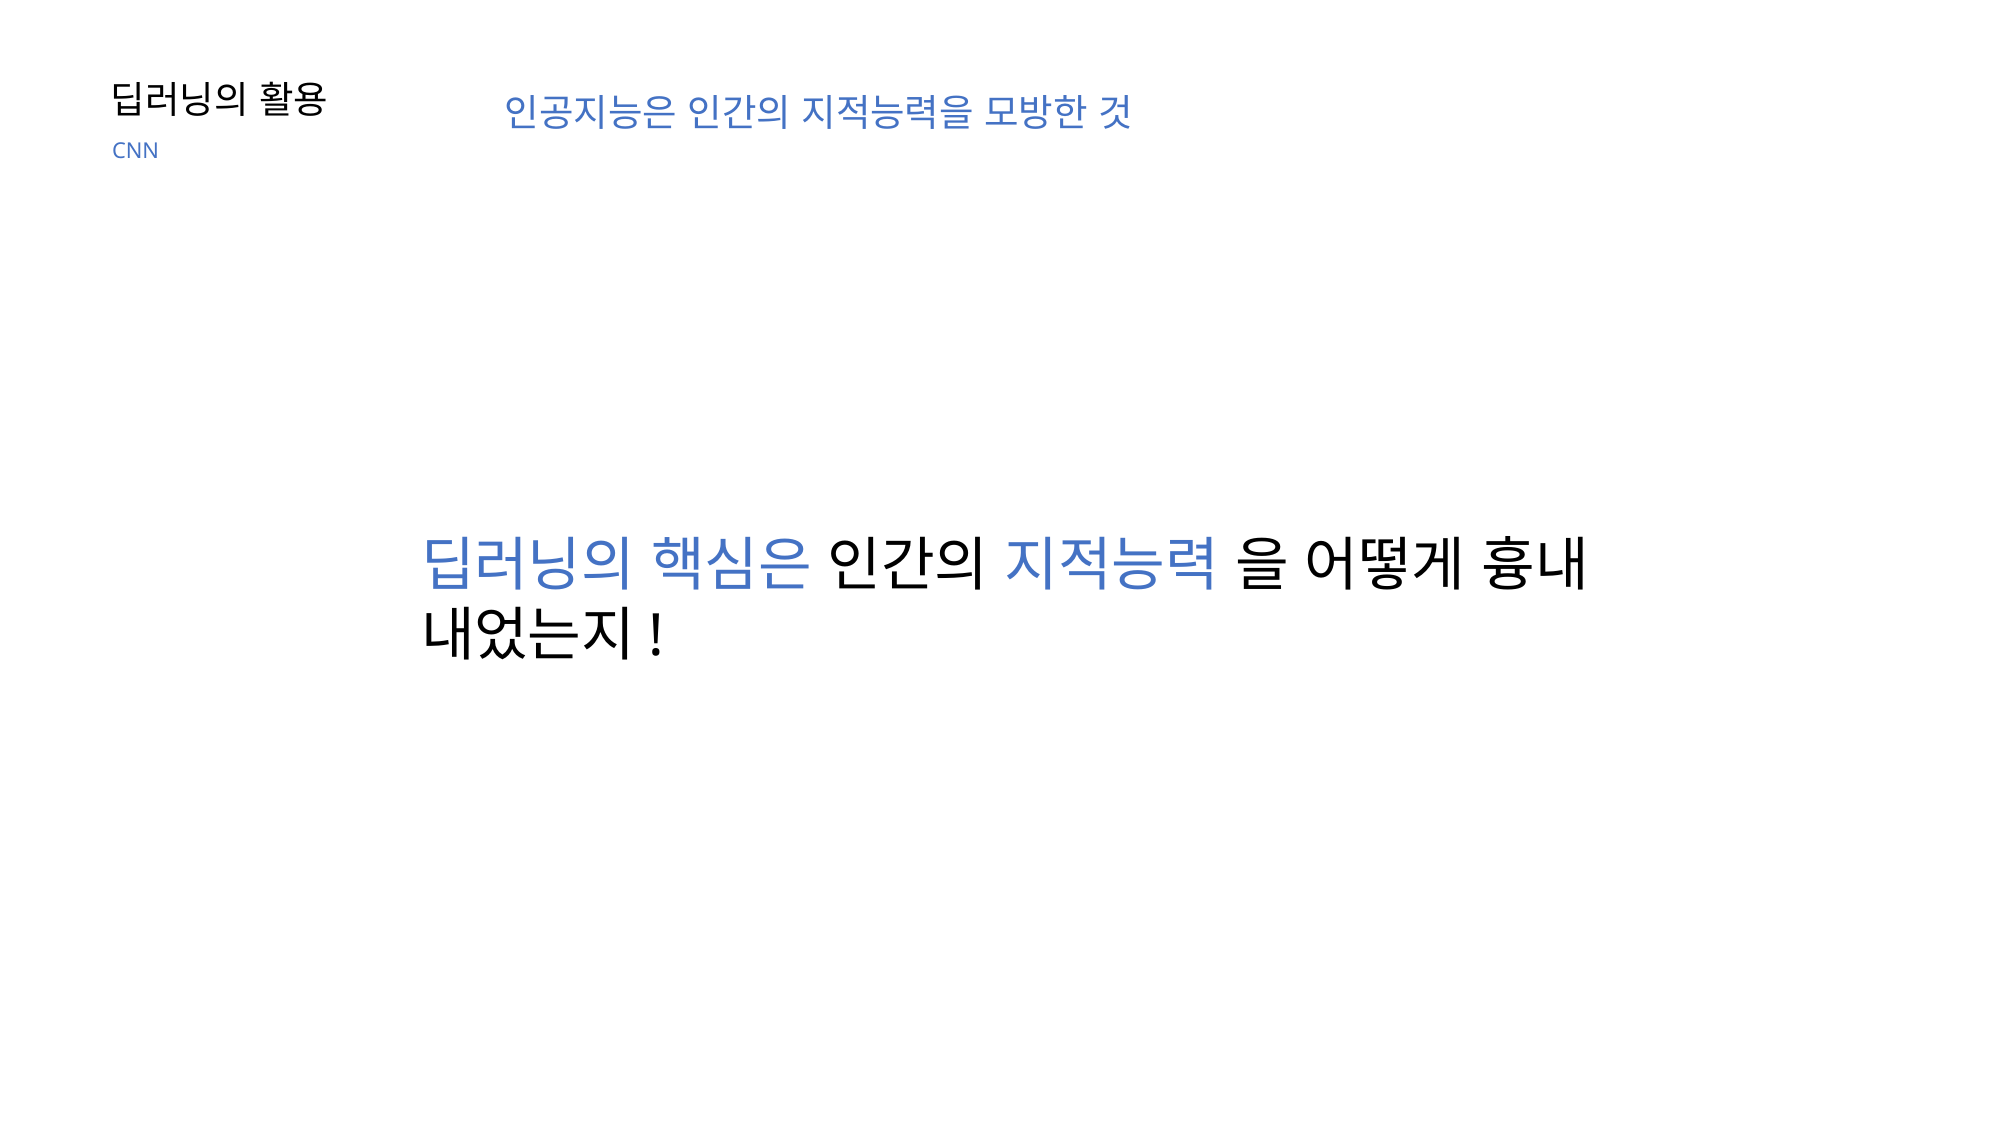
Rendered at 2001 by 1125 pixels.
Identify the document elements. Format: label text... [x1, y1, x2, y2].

text_box 딥러닝의 활용 [96, 68, 828, 129]
text_box 딥러닝의 핵심은 인간의 지적능력 을 어떻게 흉내 내었는지! [406, 519, 1644, 675]
text_box 인공지능은 인간의 지적능력을 모방한 것 [489, 81, 1149, 142]
text_box CNN [97, 129, 286, 171]
